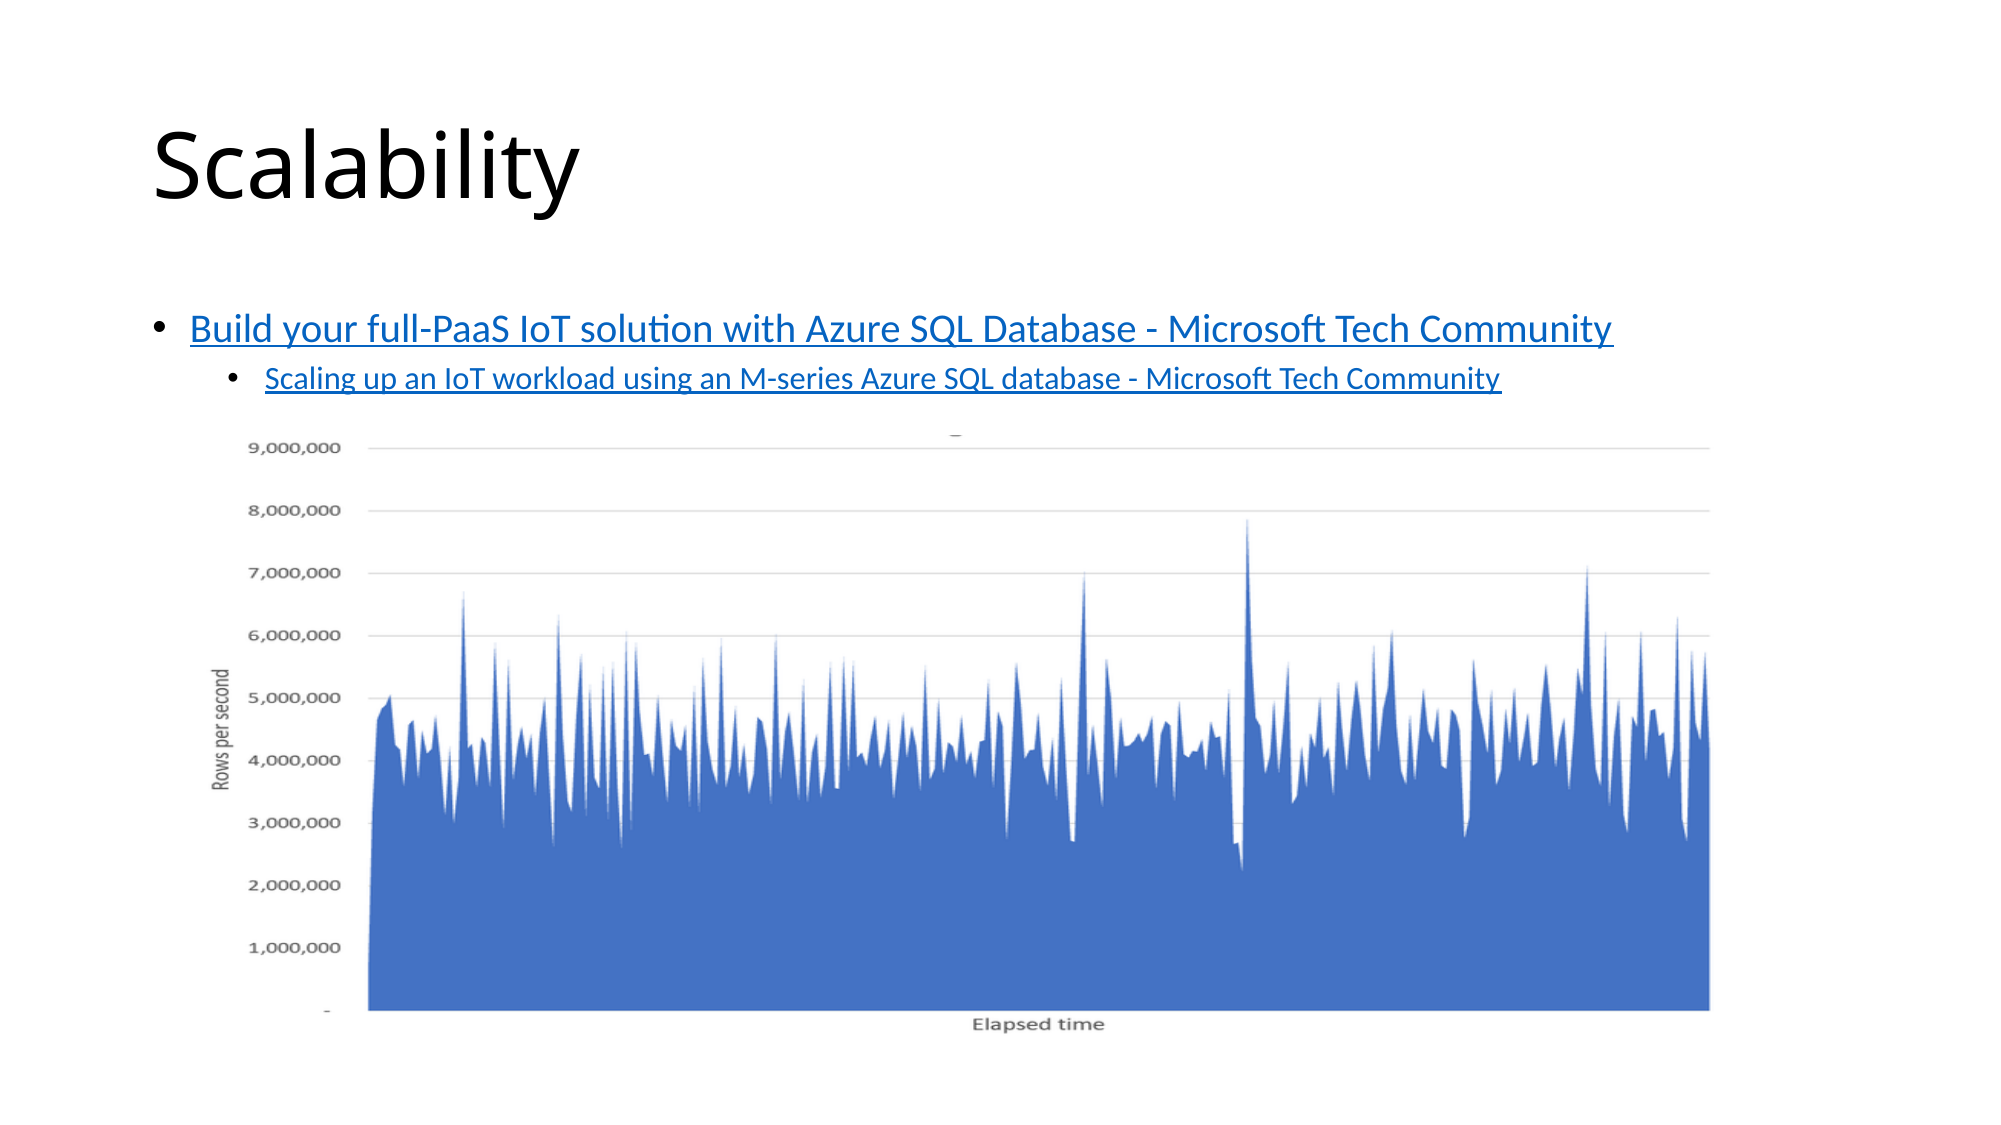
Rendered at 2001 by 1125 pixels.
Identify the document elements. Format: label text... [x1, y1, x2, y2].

title Scalability [137, 59, 1863, 278]
list Build your full-PaaS IoT solution with Azure SQL Database - Microsoft Tech Community Scaling up an IoT workload using an M-series Azure SQL database - Microsoft Tech Community [137, 299, 1863, 475]
picture [192, 435, 1723, 1042]
